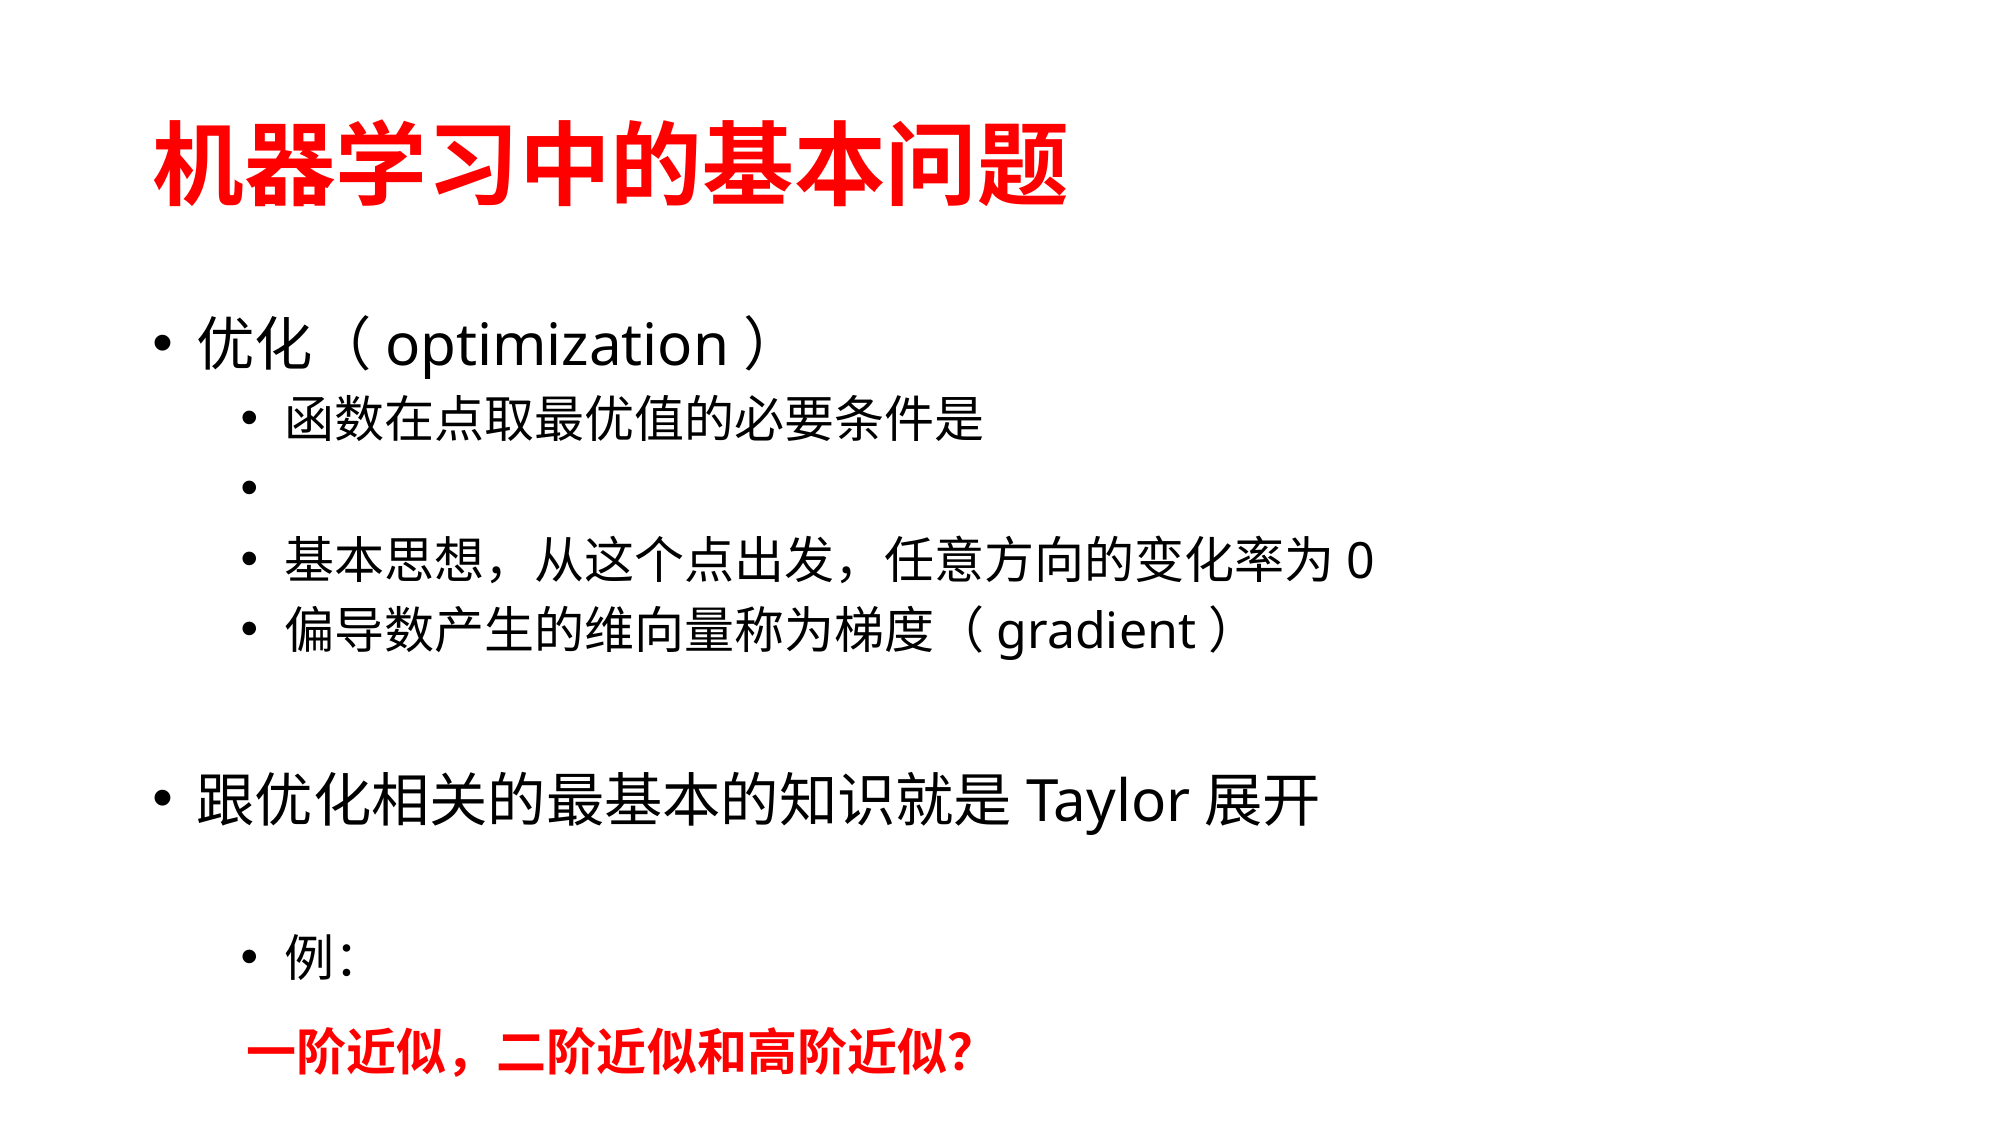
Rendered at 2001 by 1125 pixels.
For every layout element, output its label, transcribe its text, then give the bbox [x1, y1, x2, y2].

text_box 一阶近似，二阶近似和高阶近似？ [232, 1013, 1012, 1088]
title 机器学习中的基本问题 [137, 59, 1863, 278]
